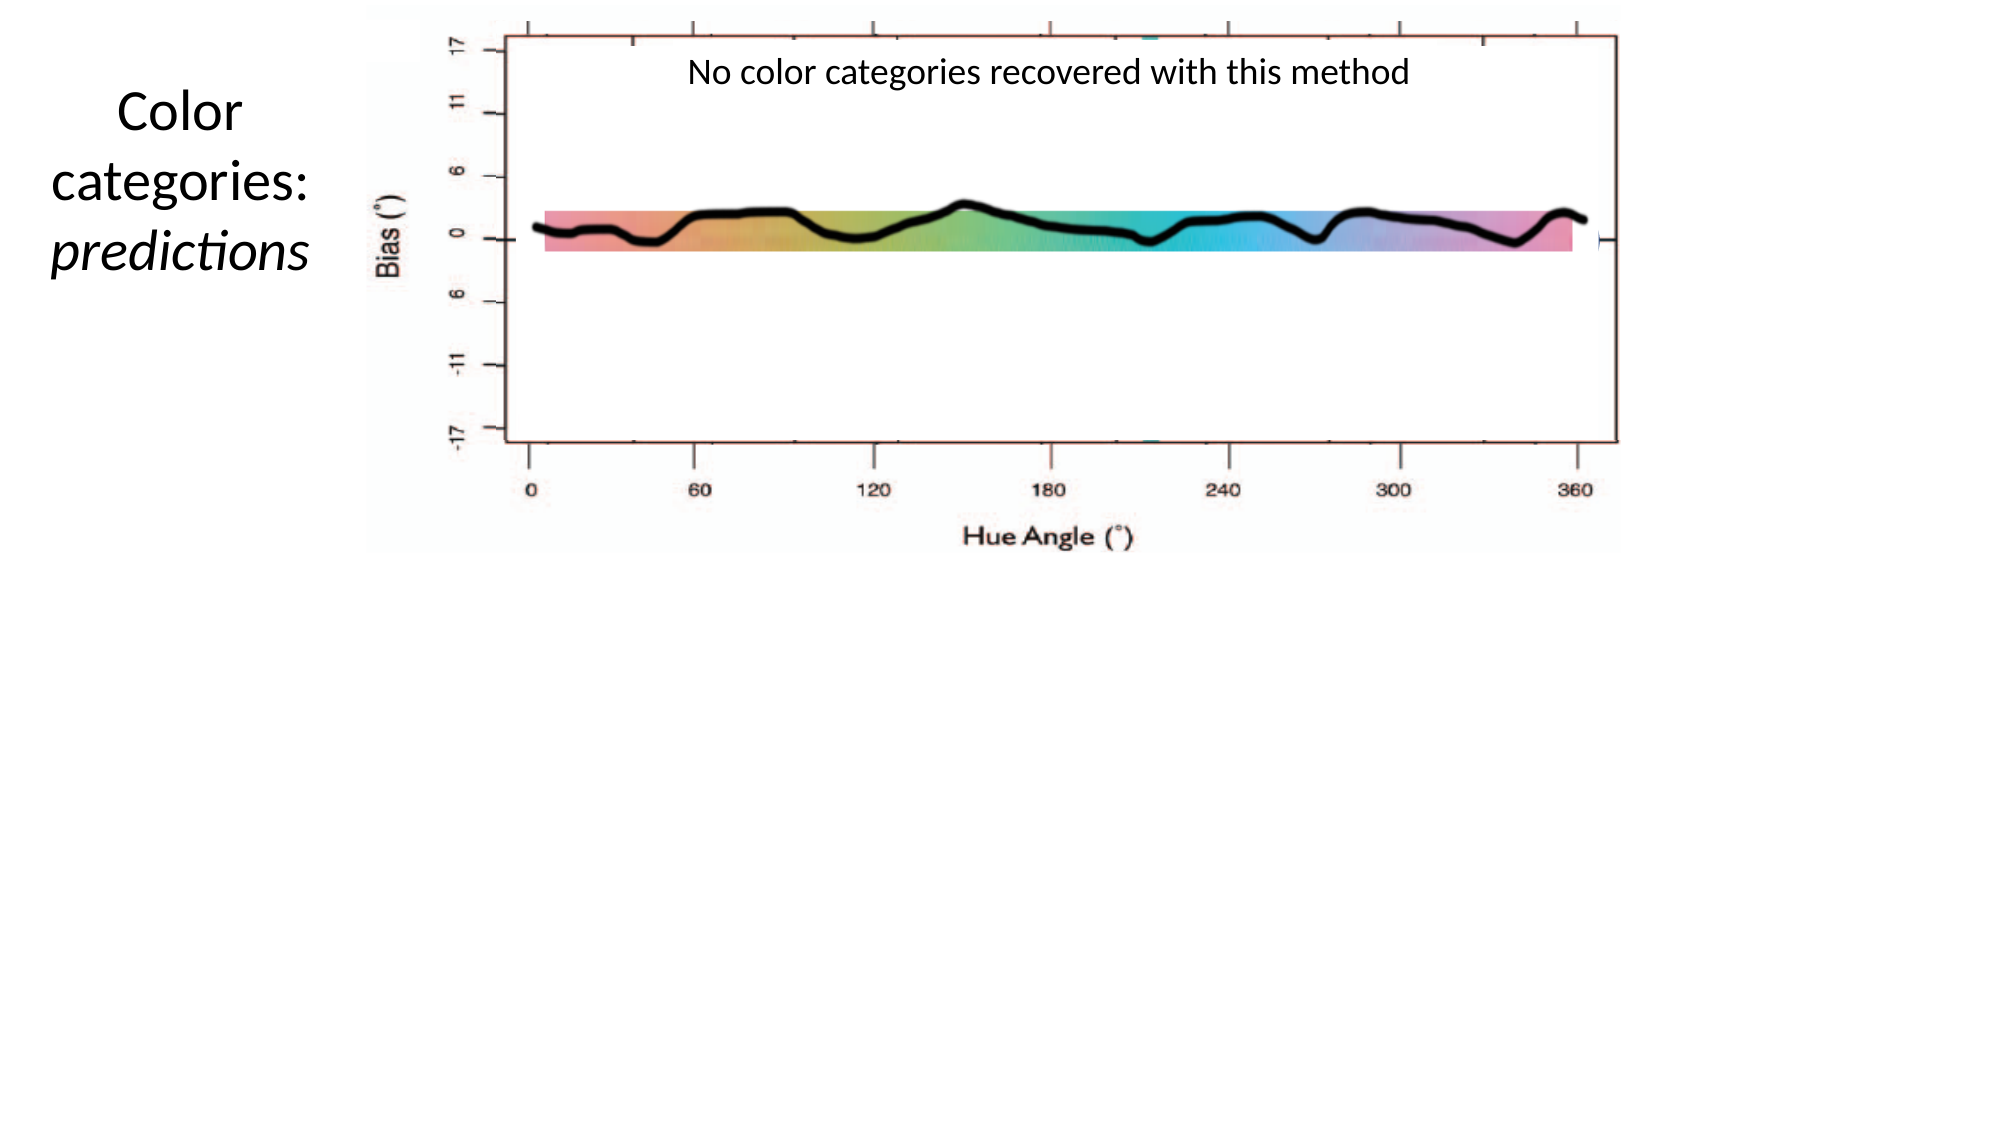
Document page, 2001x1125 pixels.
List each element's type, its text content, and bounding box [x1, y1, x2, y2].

text_box Color categories: predictions [7, 64, 353, 290]
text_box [515, 46, 1599, 440]
picture [353, 5, 1670, 574]
